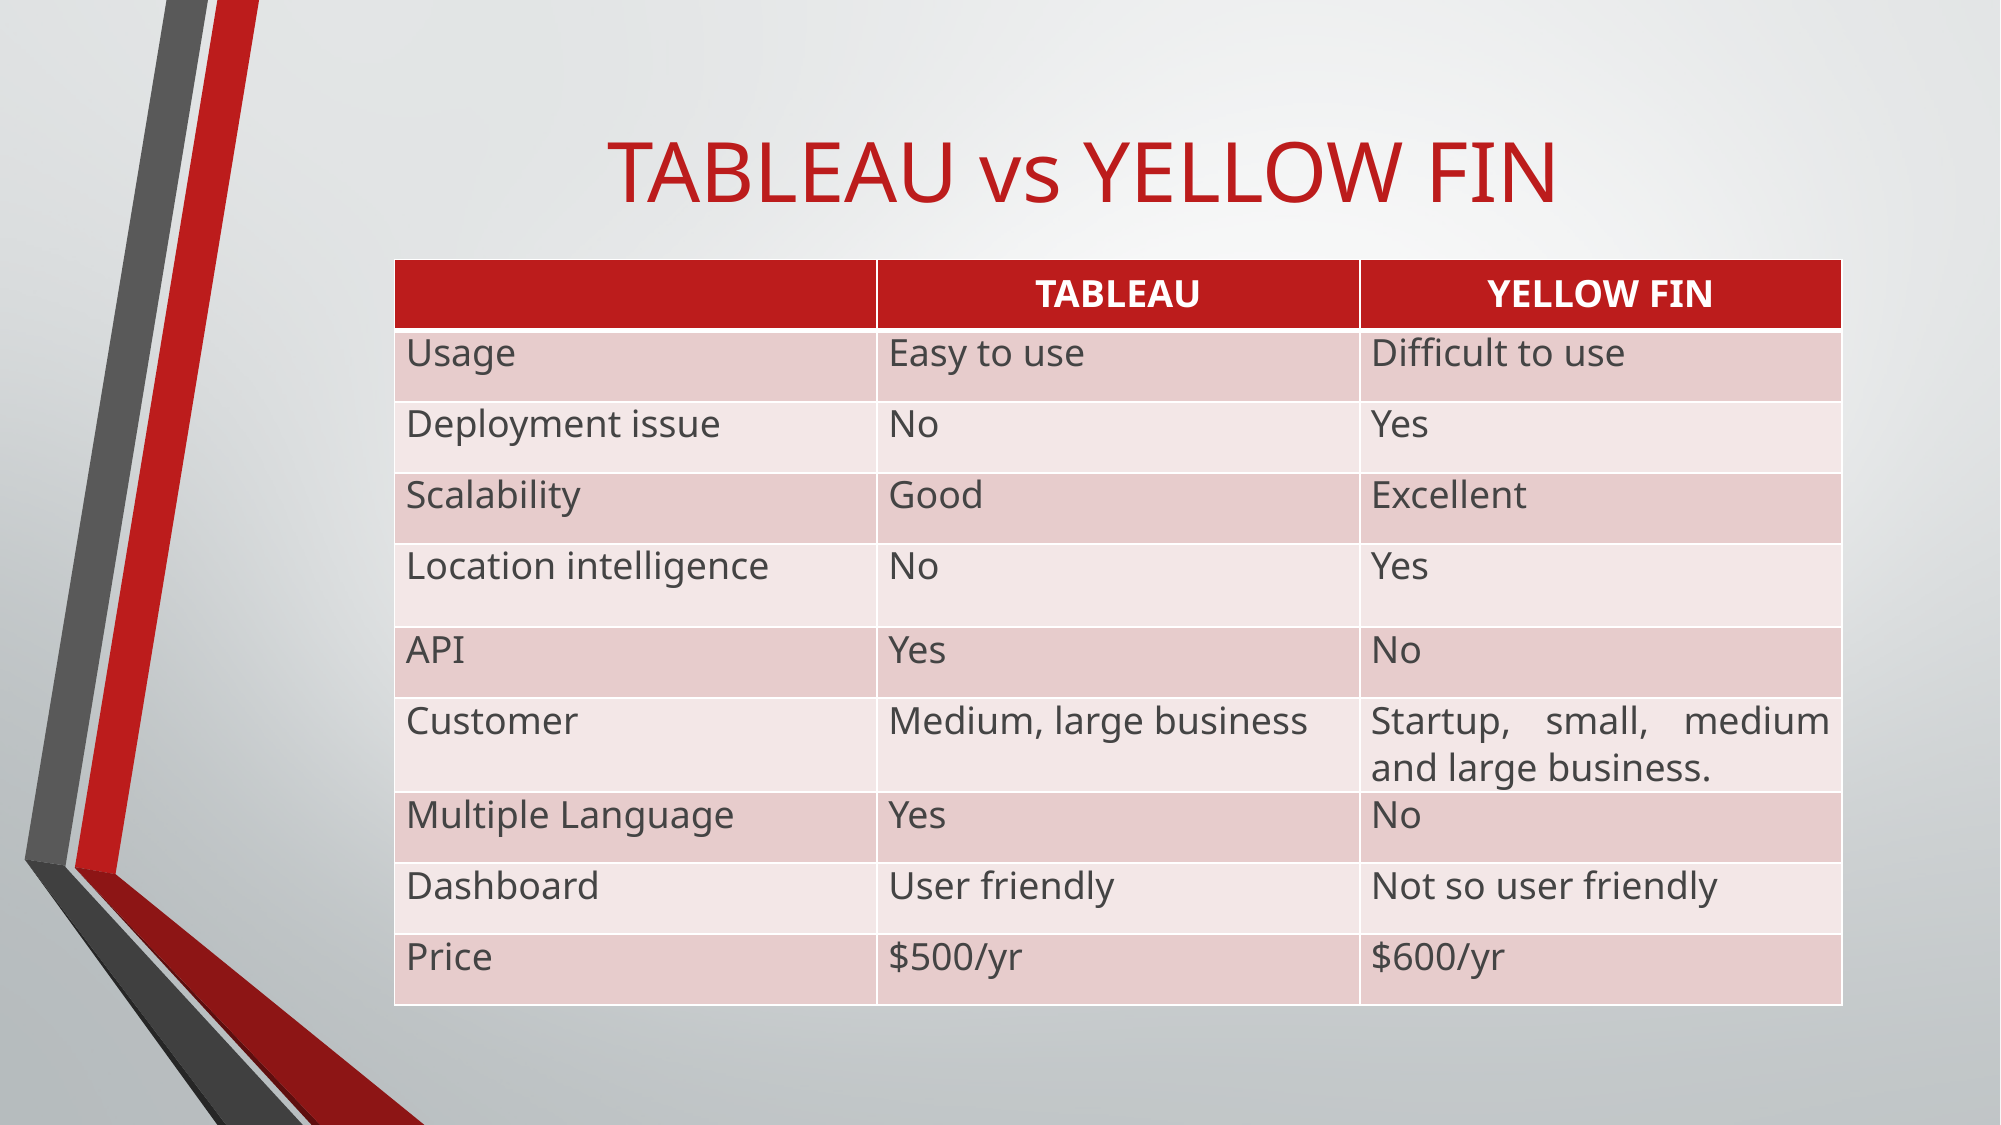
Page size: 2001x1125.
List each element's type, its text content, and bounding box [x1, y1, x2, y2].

table_cell Scalability [395, 474, 876, 543]
table_cell Price [395, 935, 876, 1004]
table_cell $600/yr [1361, 935, 1841, 1004]
table_header [395, 260, 876, 328]
table_cell Yes [1361, 545, 1841, 626]
table_cell Good [878, 474, 1359, 543]
table_cell No [1361, 793, 1841, 862]
table_cell Multiple Language [395, 793, 876, 862]
title TABLEAU vs YELLOW FIN [262, 25, 1906, 314]
table_cell Medium, large business [878, 699, 1359, 791]
table_cell Difficult to use [1361, 333, 1841, 401]
table_header YELLOW FIN [1361, 260, 1841, 328]
table_cell API [395, 628, 876, 697]
table_cell Yes [1361, 403, 1841, 472]
table_cell Dashboard [395, 864, 876, 933]
table_cell User friendly [878, 864, 1359, 933]
table_cell Easy to use [878, 333, 1359, 401]
table_cell $500/yr [878, 935, 1359, 1004]
table_header TABLEAU [878, 260, 1359, 328]
table_cell Location intelligence [395, 545, 876, 626]
table_cell No [878, 403, 1359, 472]
table_cell Not so user friendly [1361, 864, 1841, 933]
table_cell Excellent [1361, 474, 1841, 543]
table_cell Usage [395, 333, 876, 401]
table_cell No [1361, 628, 1841, 697]
table_cell Yes [878, 793, 1359, 862]
table_cell Startup, small, medium and large business. [1361, 699, 1841, 791]
table_cell Deployment issue [395, 403, 876, 472]
table_cell Yes [878, 628, 1359, 697]
table_cell No [878, 545, 1359, 626]
table_cell Customer [395, 699, 876, 791]
